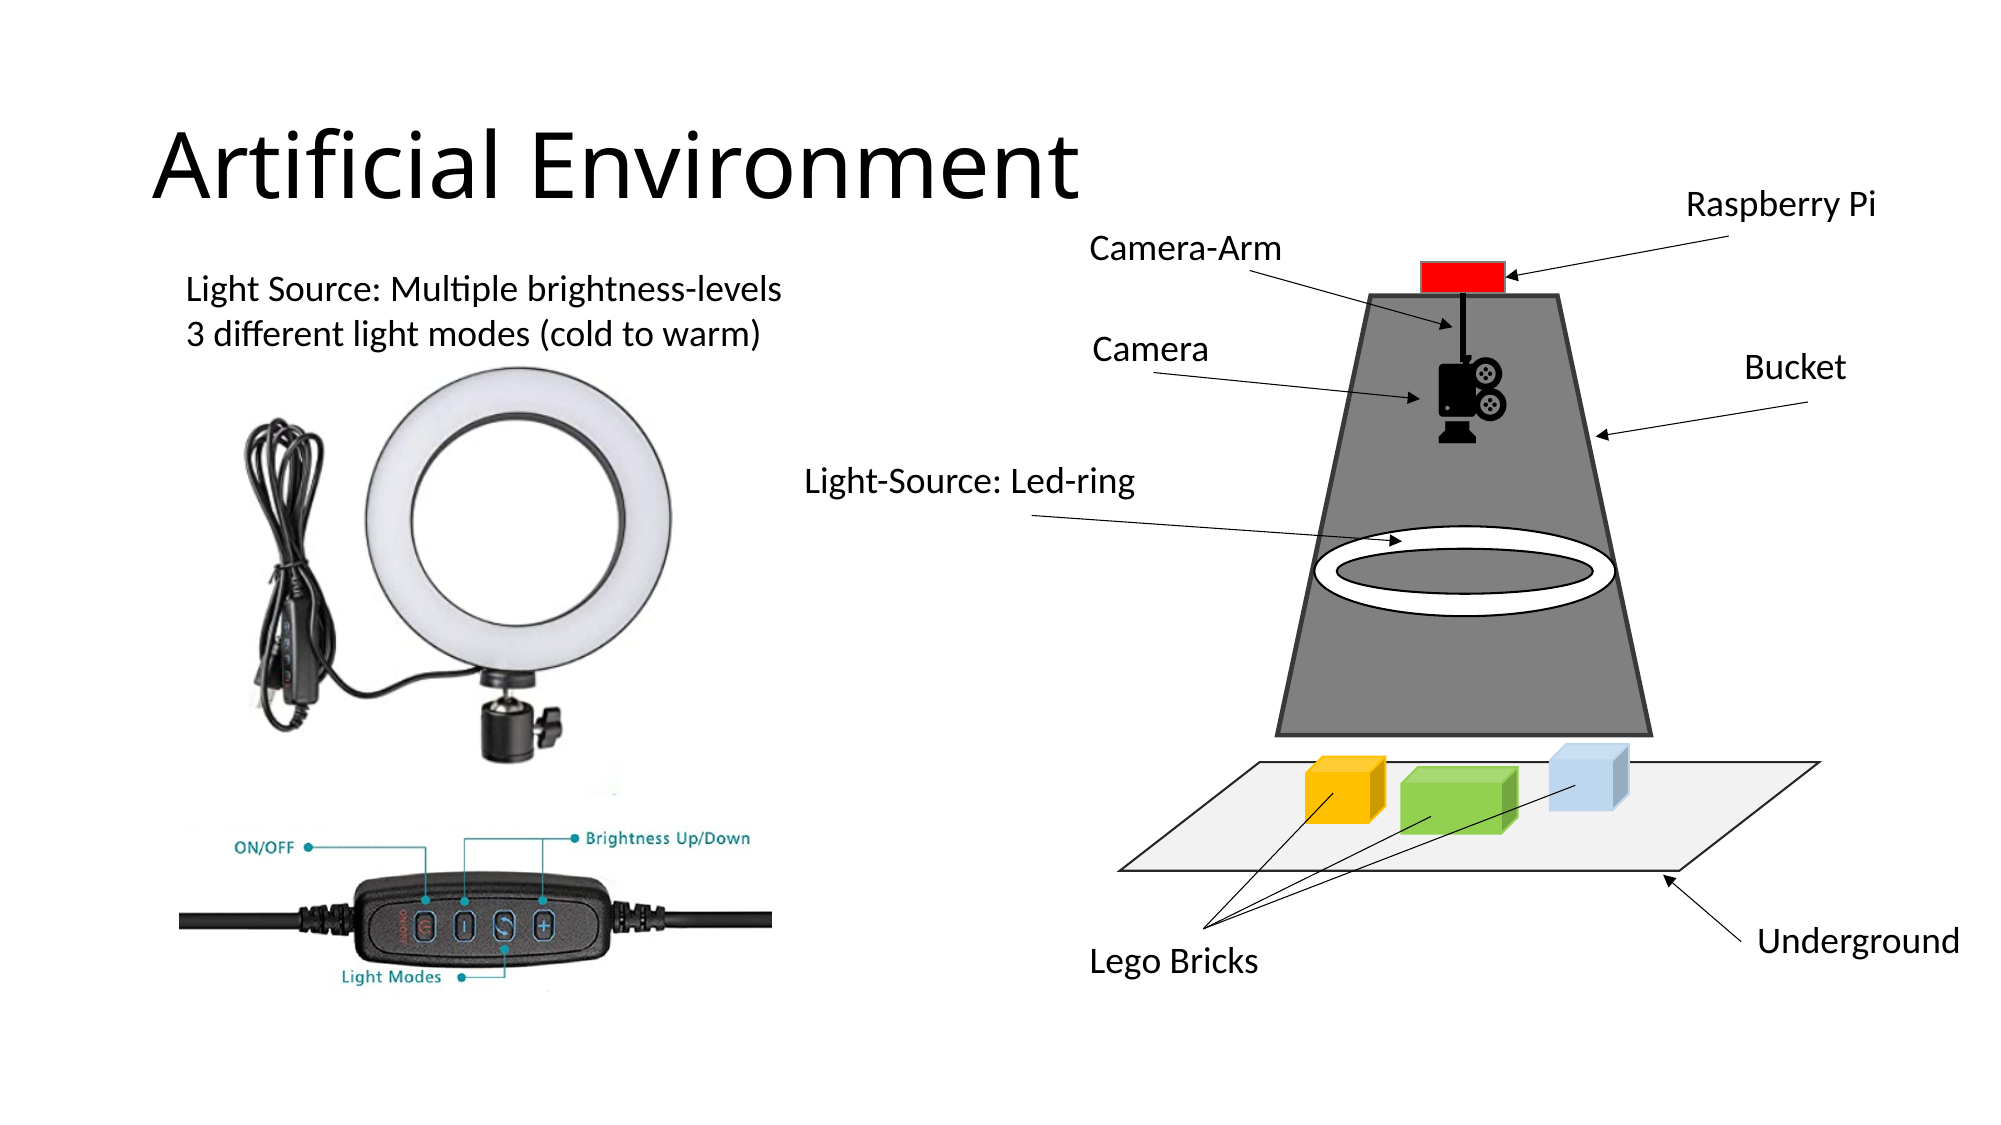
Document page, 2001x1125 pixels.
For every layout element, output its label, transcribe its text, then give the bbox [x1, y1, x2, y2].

picture [173, 824, 774, 995]
text_box Light Source: Multiple brightness-levels 3 different light modes (cold to warm) [171, 256, 786, 362]
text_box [786, 171, 1978, 990]
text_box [1203, 785, 1576, 929]
picture [212, 349, 698, 814]
title Artificial Environment [137, 59, 1863, 278]
